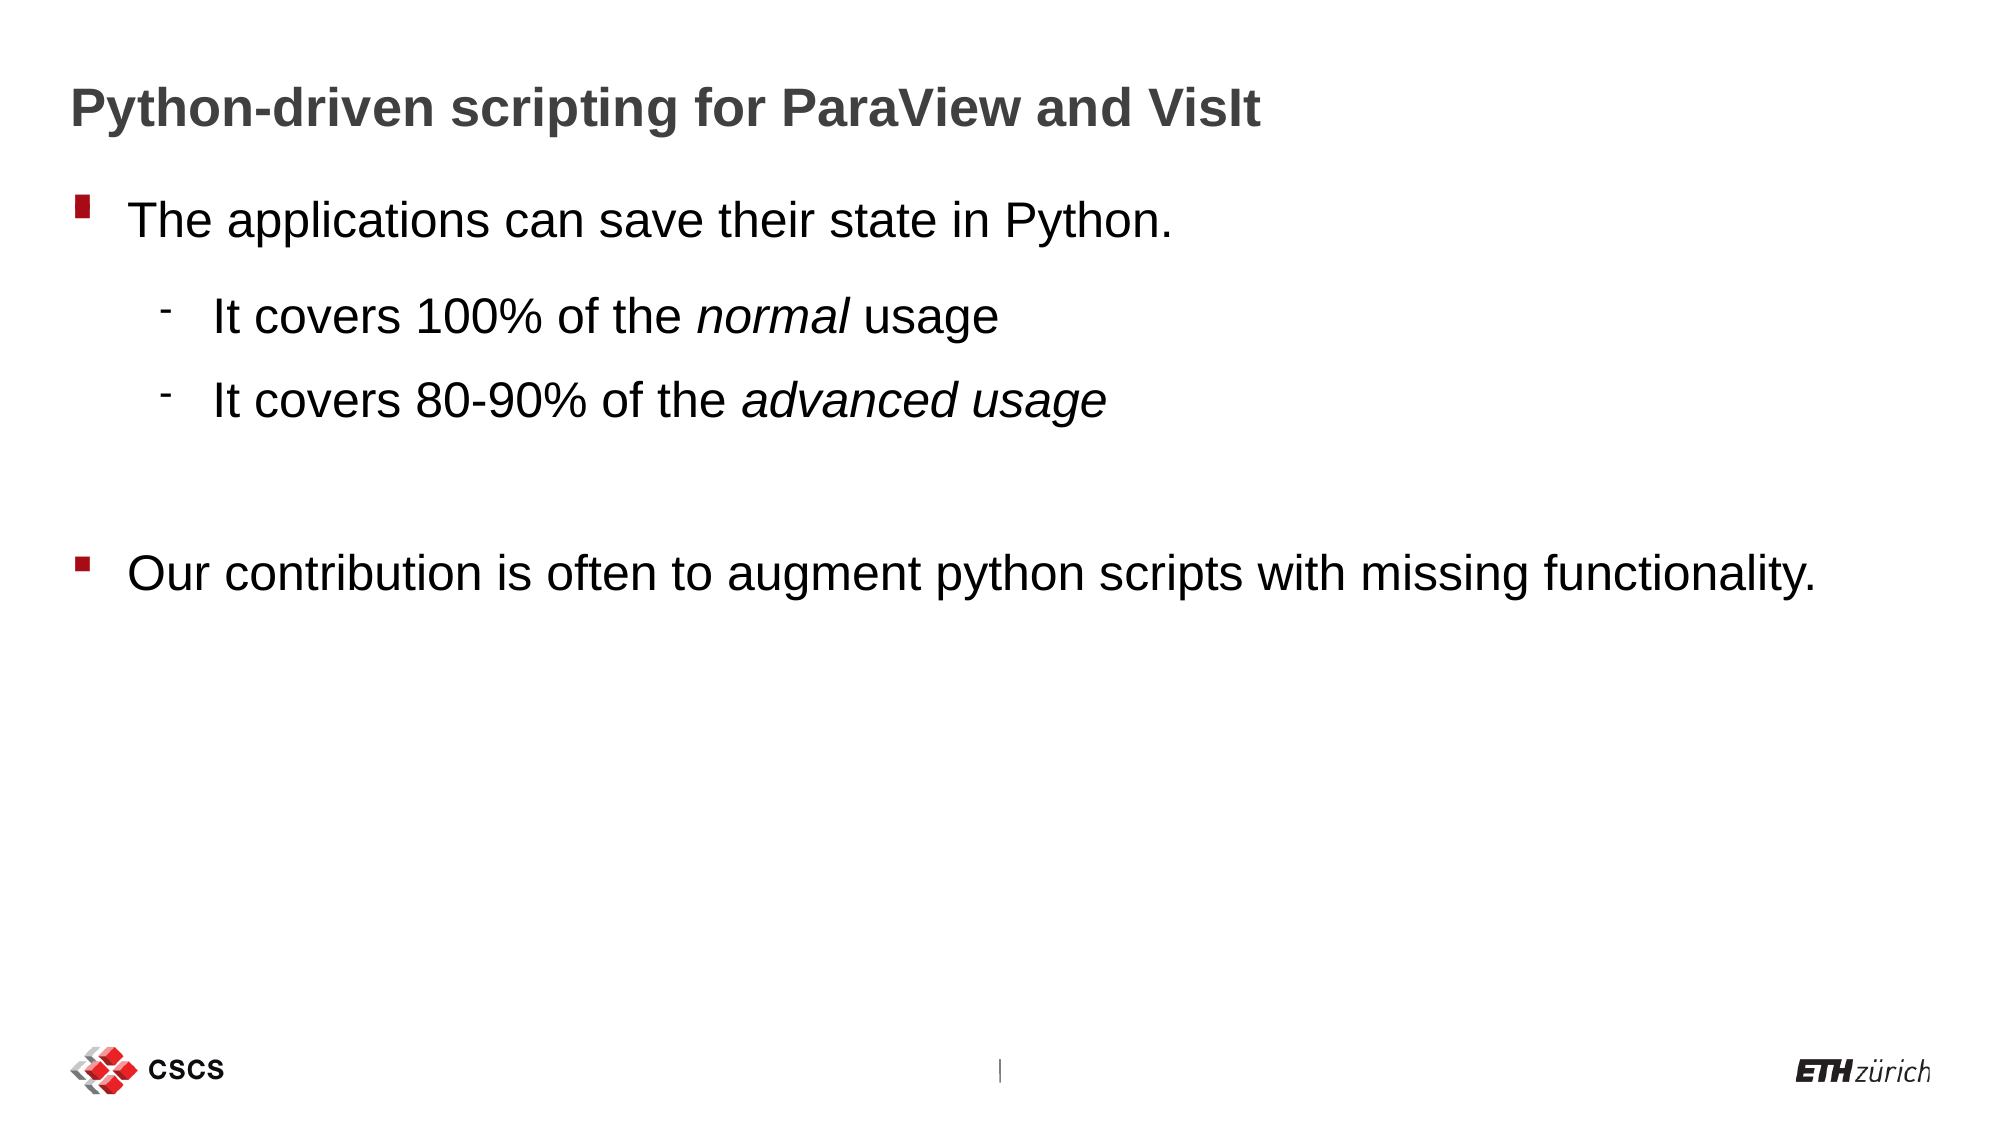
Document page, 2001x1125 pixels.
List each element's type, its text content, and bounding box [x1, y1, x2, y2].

text_box The applications can save their state in Python. It covers 100% of the normal usage It covers 80-90% of the advanced usage Our contribution is often to augment python scripts with missing functionality. [70, 178, 1929, 1022]
text_box Python-driven scripting for ParaView and VisIt [70, 7, 1929, 149]
